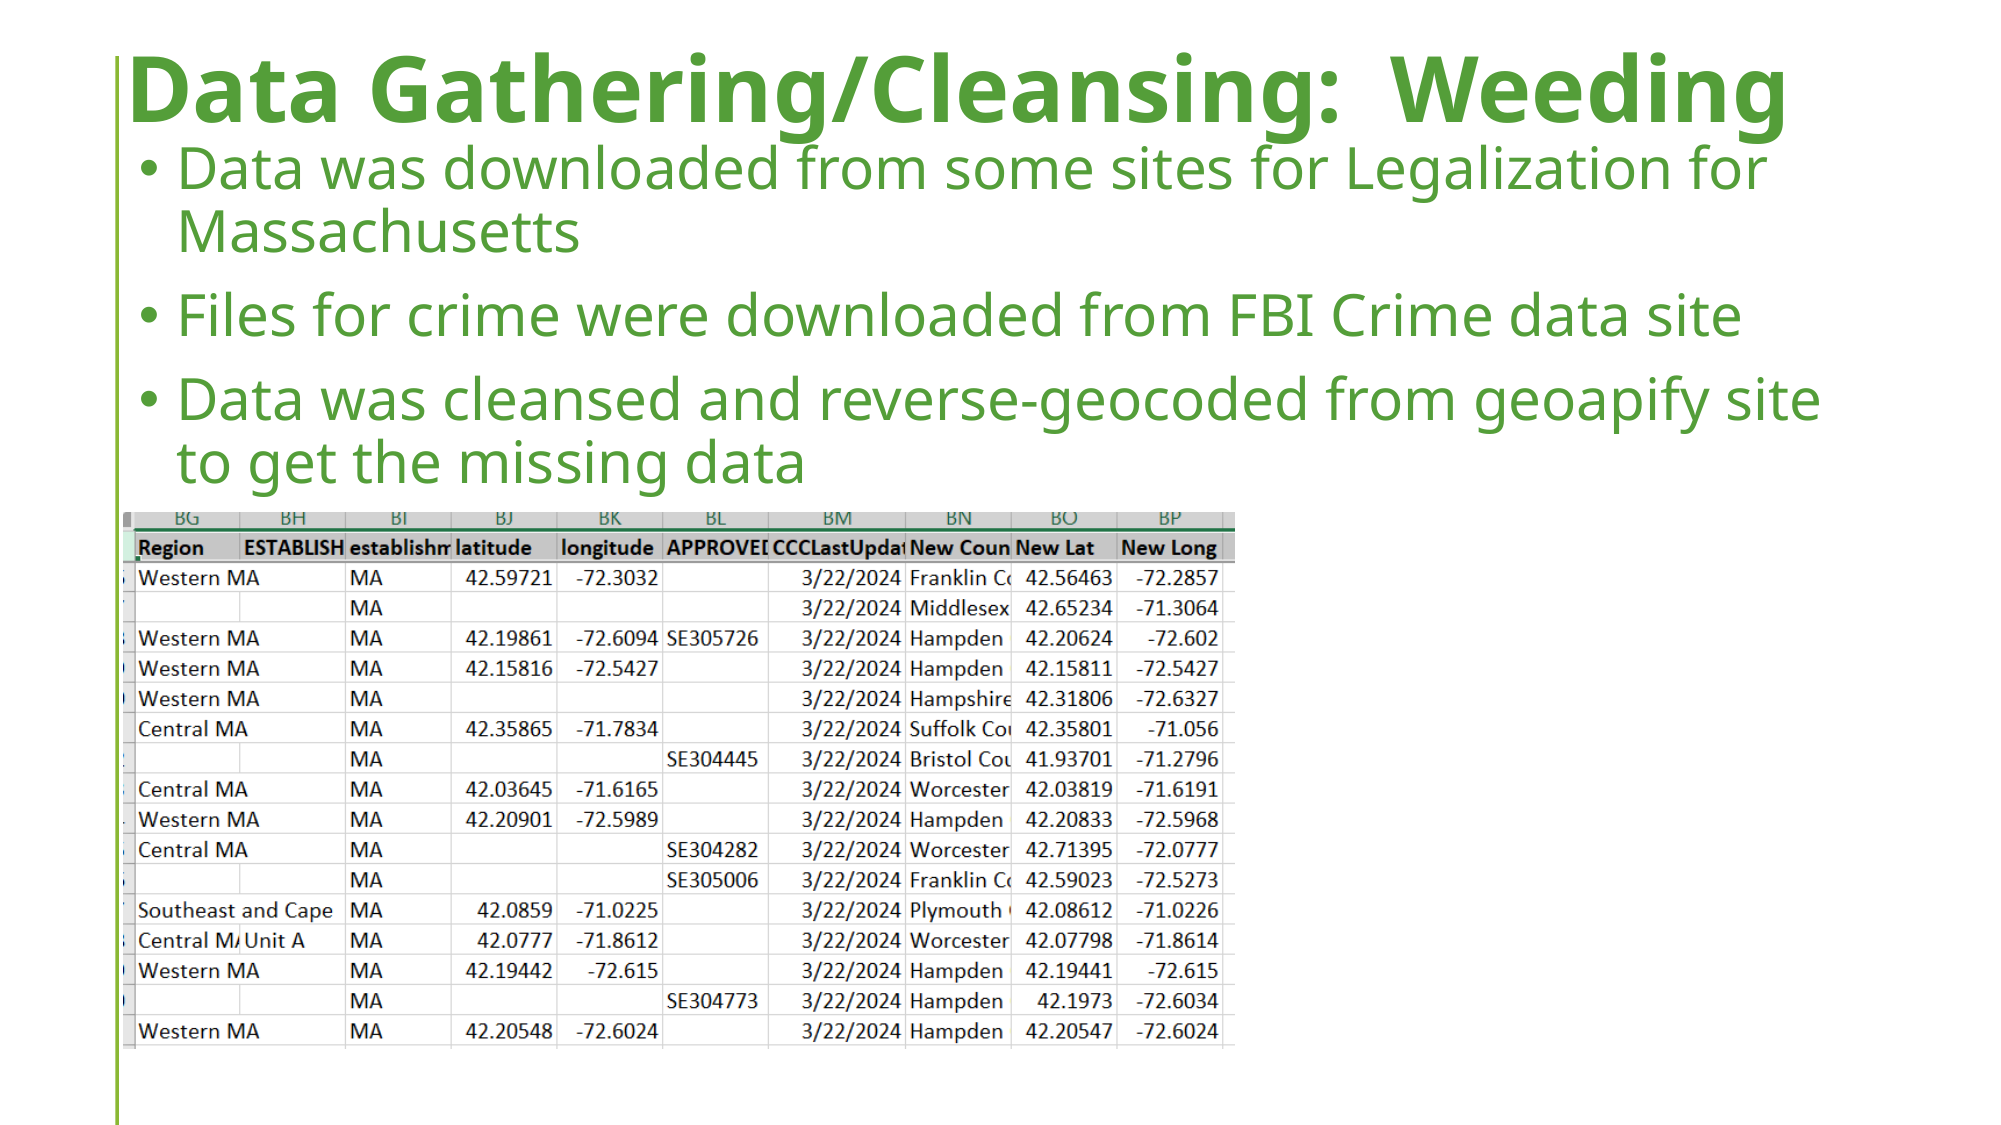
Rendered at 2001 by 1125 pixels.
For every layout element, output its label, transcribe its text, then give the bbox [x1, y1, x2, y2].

title Data Gathering/Cleansing: Weeding [110, 32, 1835, 153]
picture [123, 512, 1235, 1049]
list Data was downloaded from some sites for Legalization for Massachusetts Files for crime were downloaded from FBI Crime data site Data was cleansed and reverse-geocoded from geoapify site to get the missing data [123, 131, 1849, 1109]
